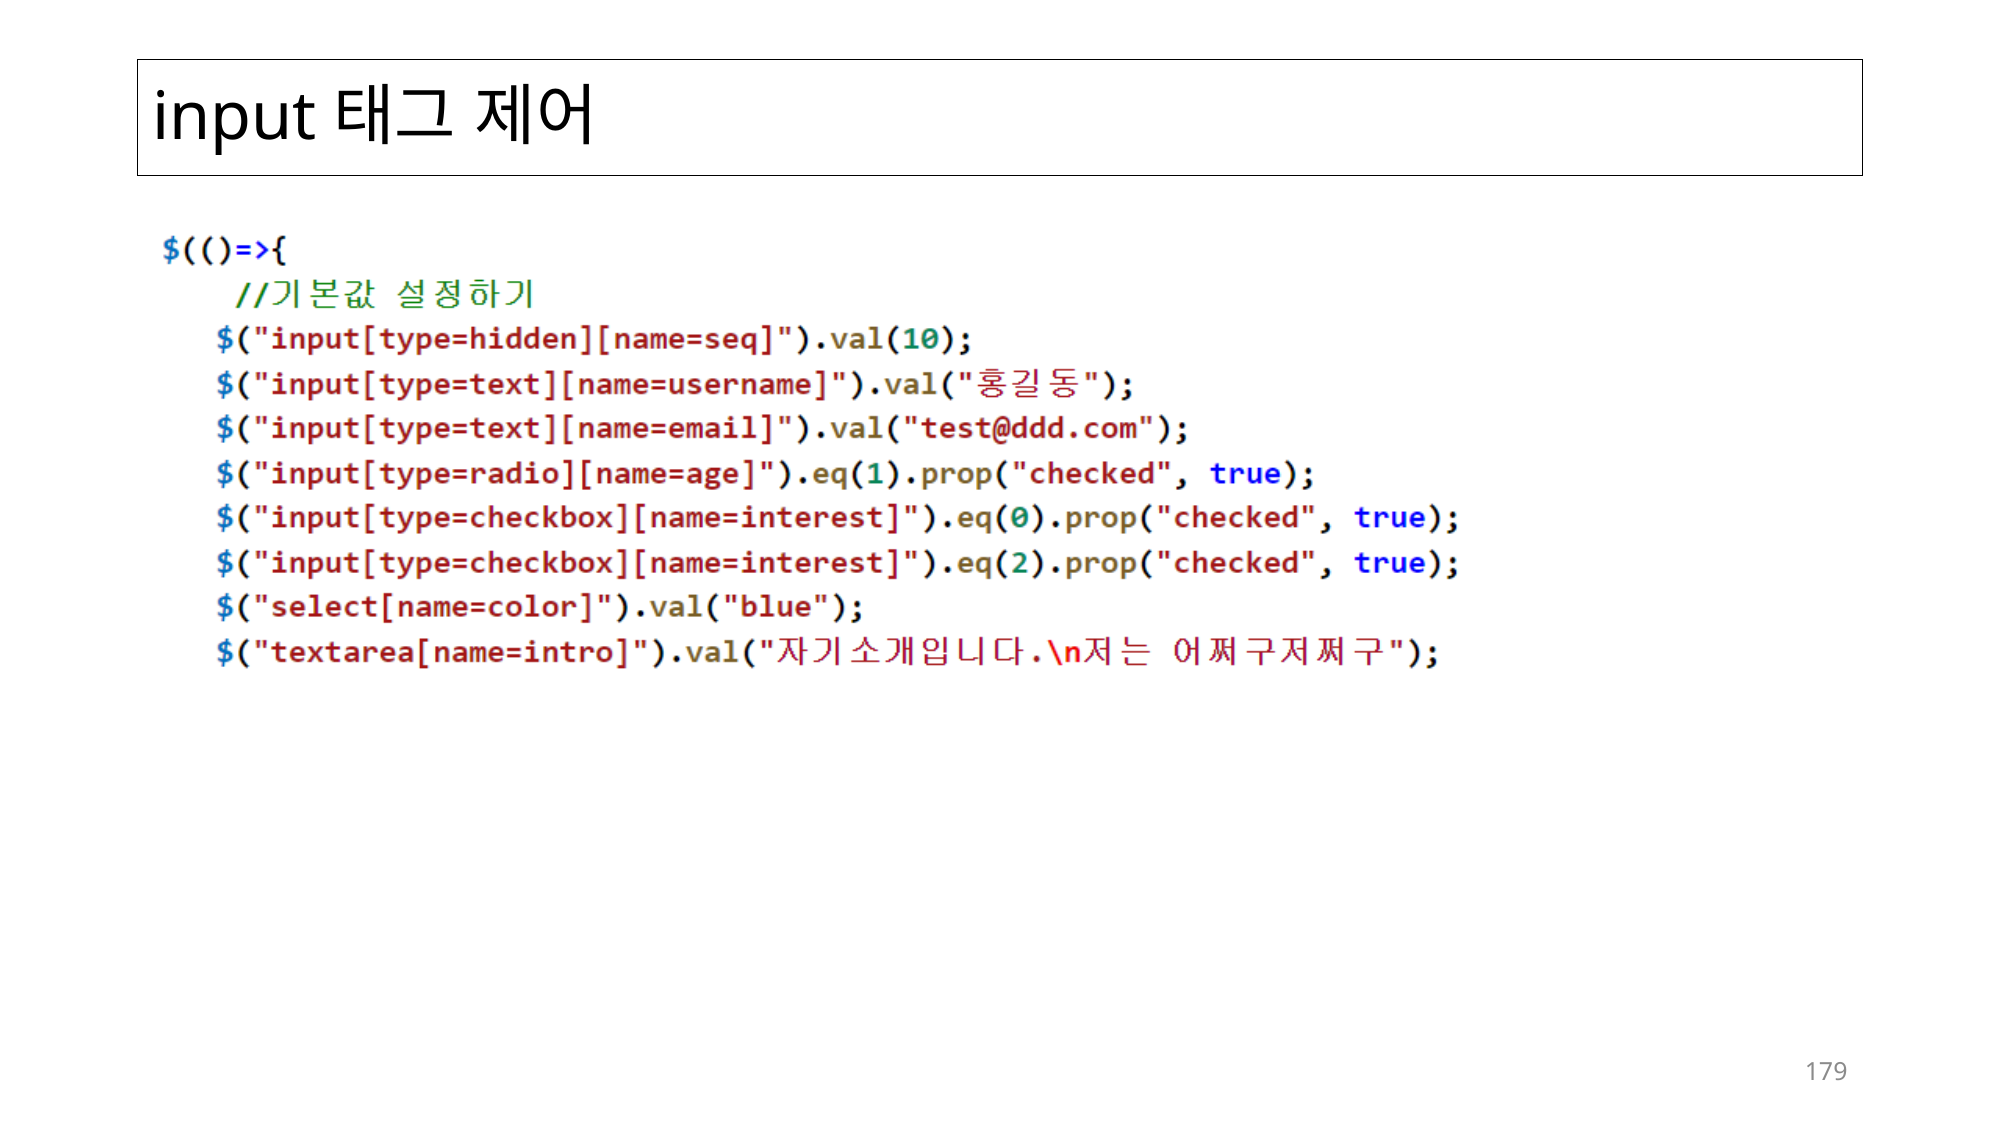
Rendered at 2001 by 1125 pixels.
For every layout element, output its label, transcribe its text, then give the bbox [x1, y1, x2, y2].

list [137, 233, 1552, 714]
slide_number 179 [1412, 1042, 1863, 1103]
title input태그 제어 [137, 59, 1863, 176]
